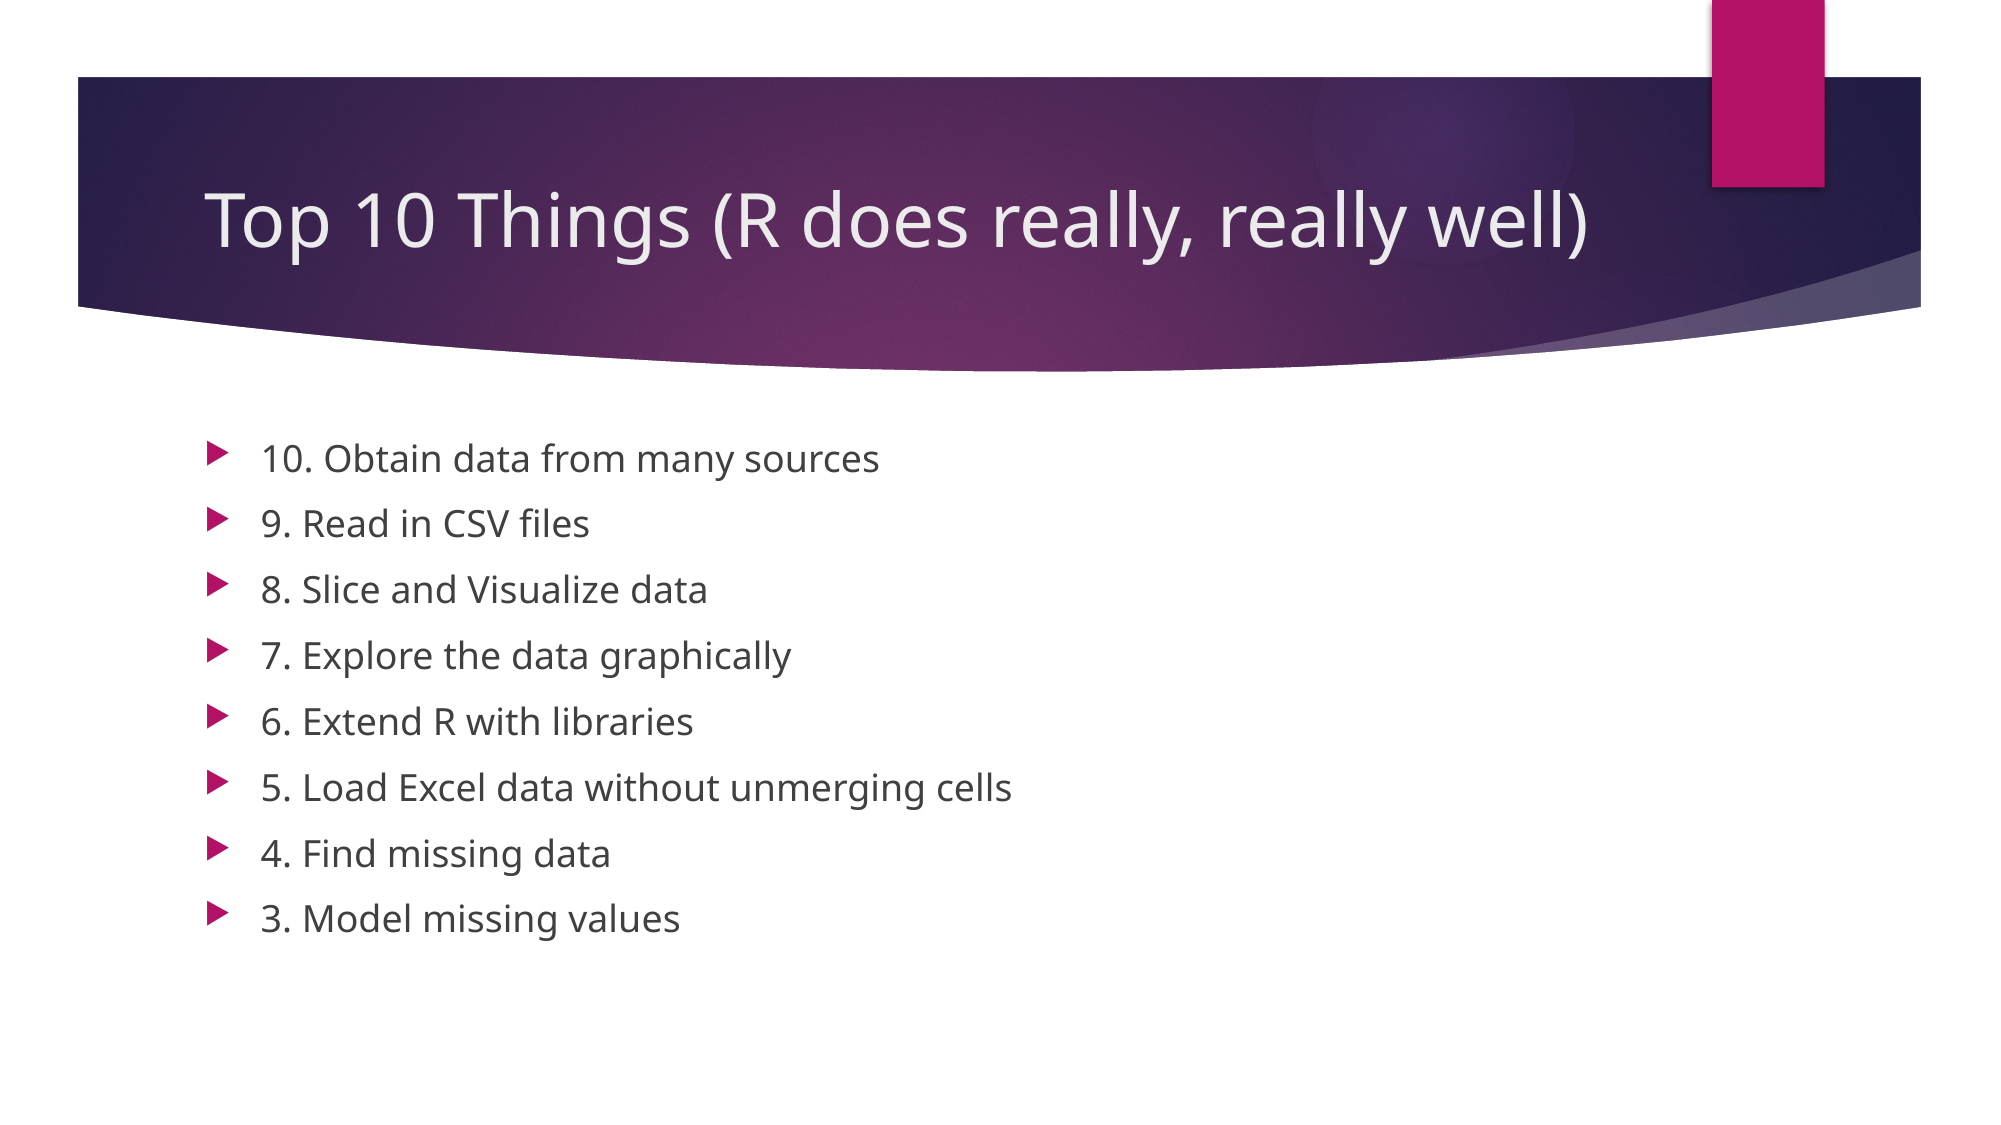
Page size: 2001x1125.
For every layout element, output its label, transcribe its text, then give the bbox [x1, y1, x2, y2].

list 10. Obtain data from many sources 9. Read in CSV files 8. Slice and Visualize data 7. Explore the data graphically 6. Extend R with libraries 5. Load Excel data without unmerging cells 4. Find missing data 3. Model missing values [189, 427, 1638, 988]
title Top 10 Things (R does really, really well) [189, 159, 1627, 276]
